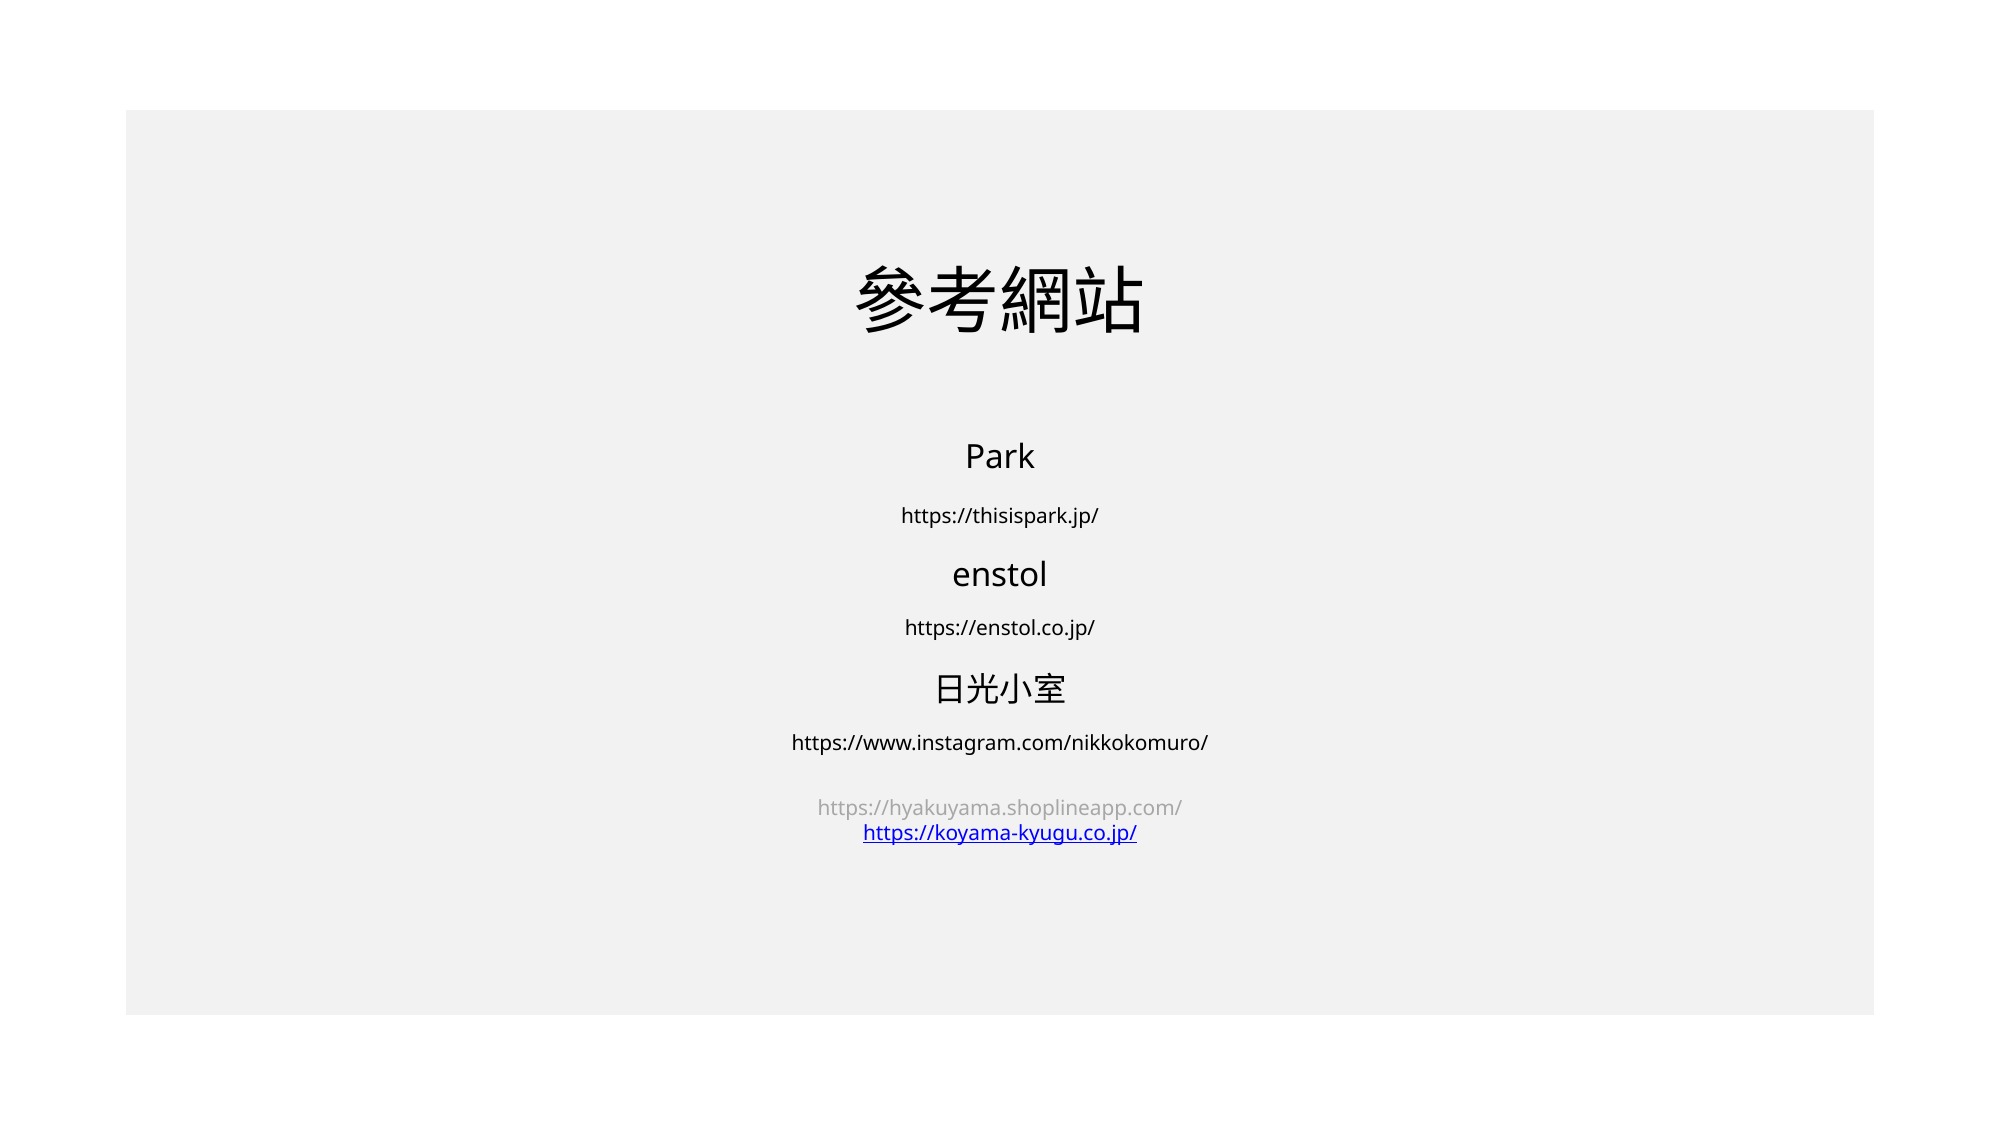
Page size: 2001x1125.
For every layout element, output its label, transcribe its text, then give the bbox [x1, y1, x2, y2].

text_box https://hyakuyama.shoplineapp.com/ https://koyama-kyugu.co.jp/ [776, 763, 1224, 855]
text_box enstol [840, 545, 1160, 600]
text_box https://www.instagram.com/nikkokomuro/ [776, 699, 1224, 763]
text_box https://enstol.co.jp/ [865, 584, 1135, 647]
text_box 日光小室 [855, 660, 1145, 699]
text_box https://thisispark.jp/ [889, 472, 1111, 536]
text_box Park [855, 428, 1145, 483]
text_box [126, 110, 1874, 1015]
text_box 參考網站 [776, 247, 1224, 350]
